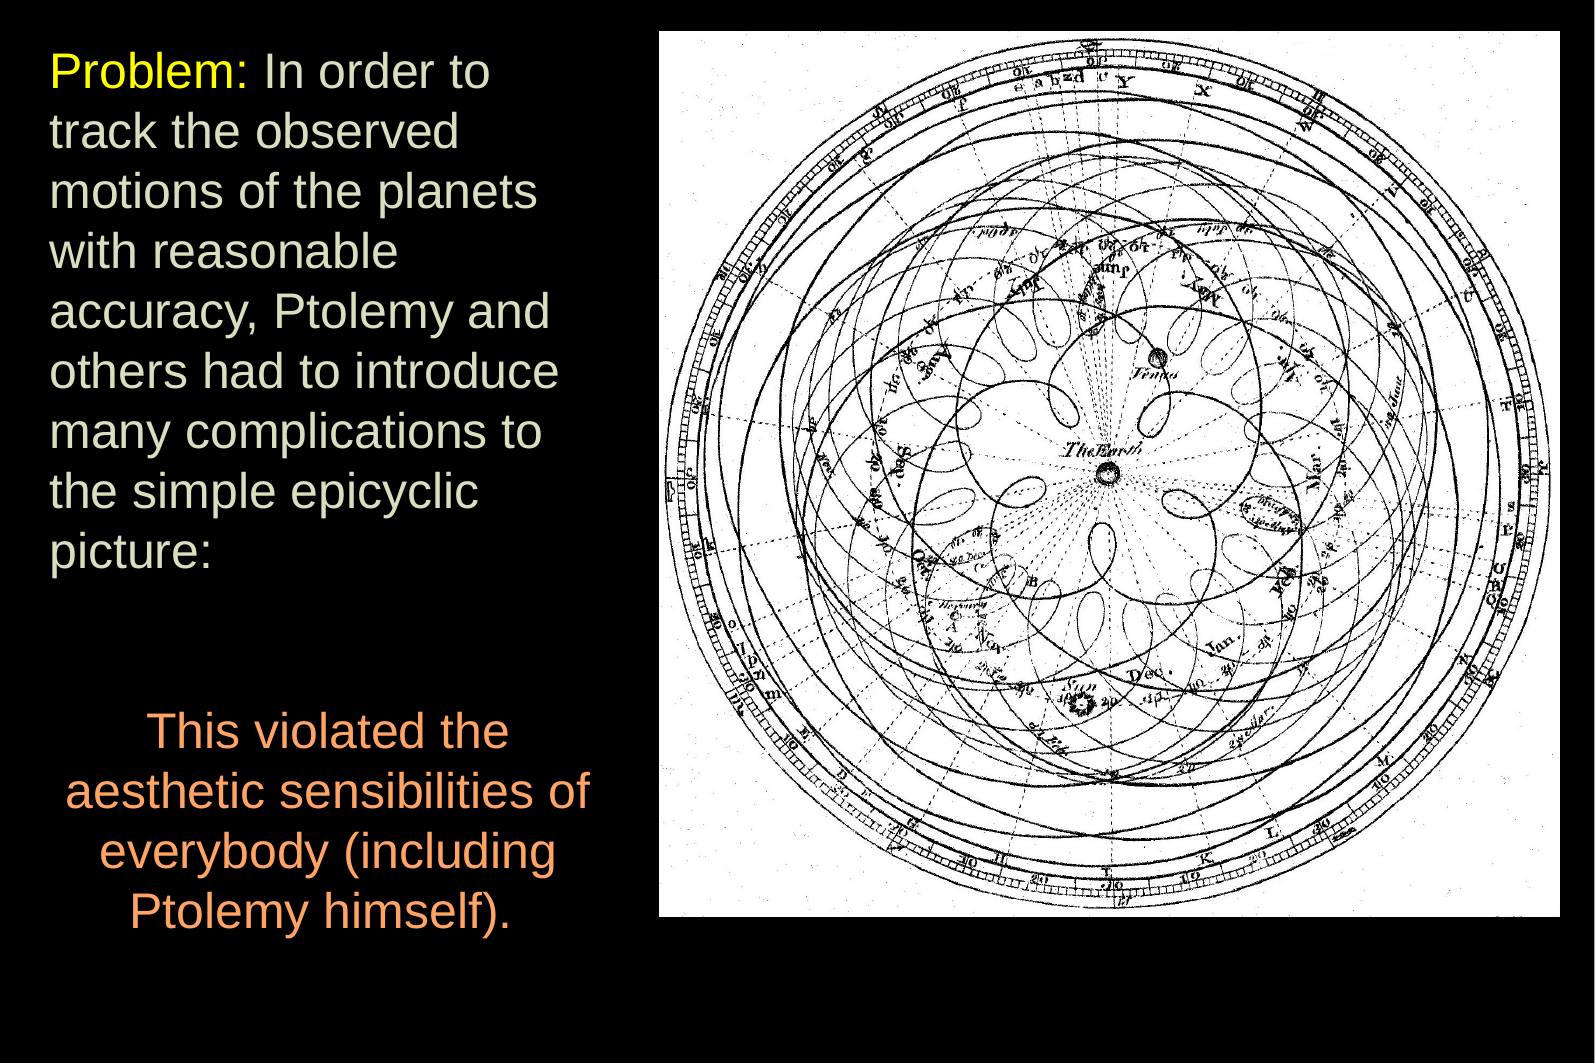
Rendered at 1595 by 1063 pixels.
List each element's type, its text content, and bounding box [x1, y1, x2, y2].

text_box Problem: In order to track the observed motions of the planets with reasonable accuracy, Ptolemy and others had to introduce many complications to the simple epicyclic picture: This violated the aesthetic sensibilities of everybody (including Ptolemy himself). [34, 31, 622, 947]
picture [659, 31, 1560, 918]
